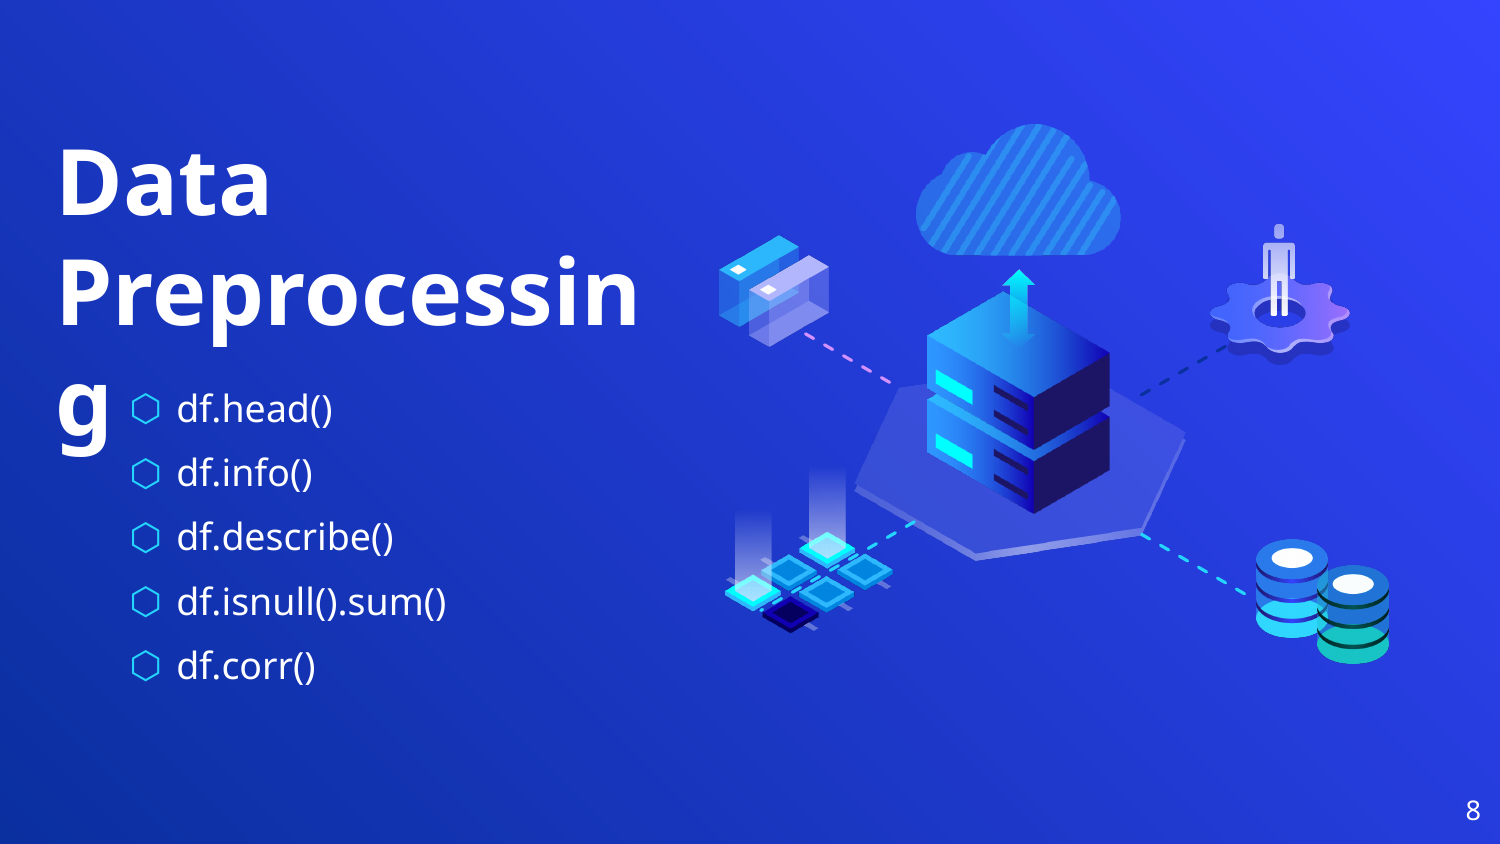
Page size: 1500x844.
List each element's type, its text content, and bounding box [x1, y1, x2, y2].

title Data Preprocessing [55, 124, 682, 387]
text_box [719, 123, 1389, 665]
slide_number 8 [1391, 779, 1482, 844]
subtitle df.head() df.info() df.describe() df.isnull().sum() df.corr() [129, 378, 677, 697]
